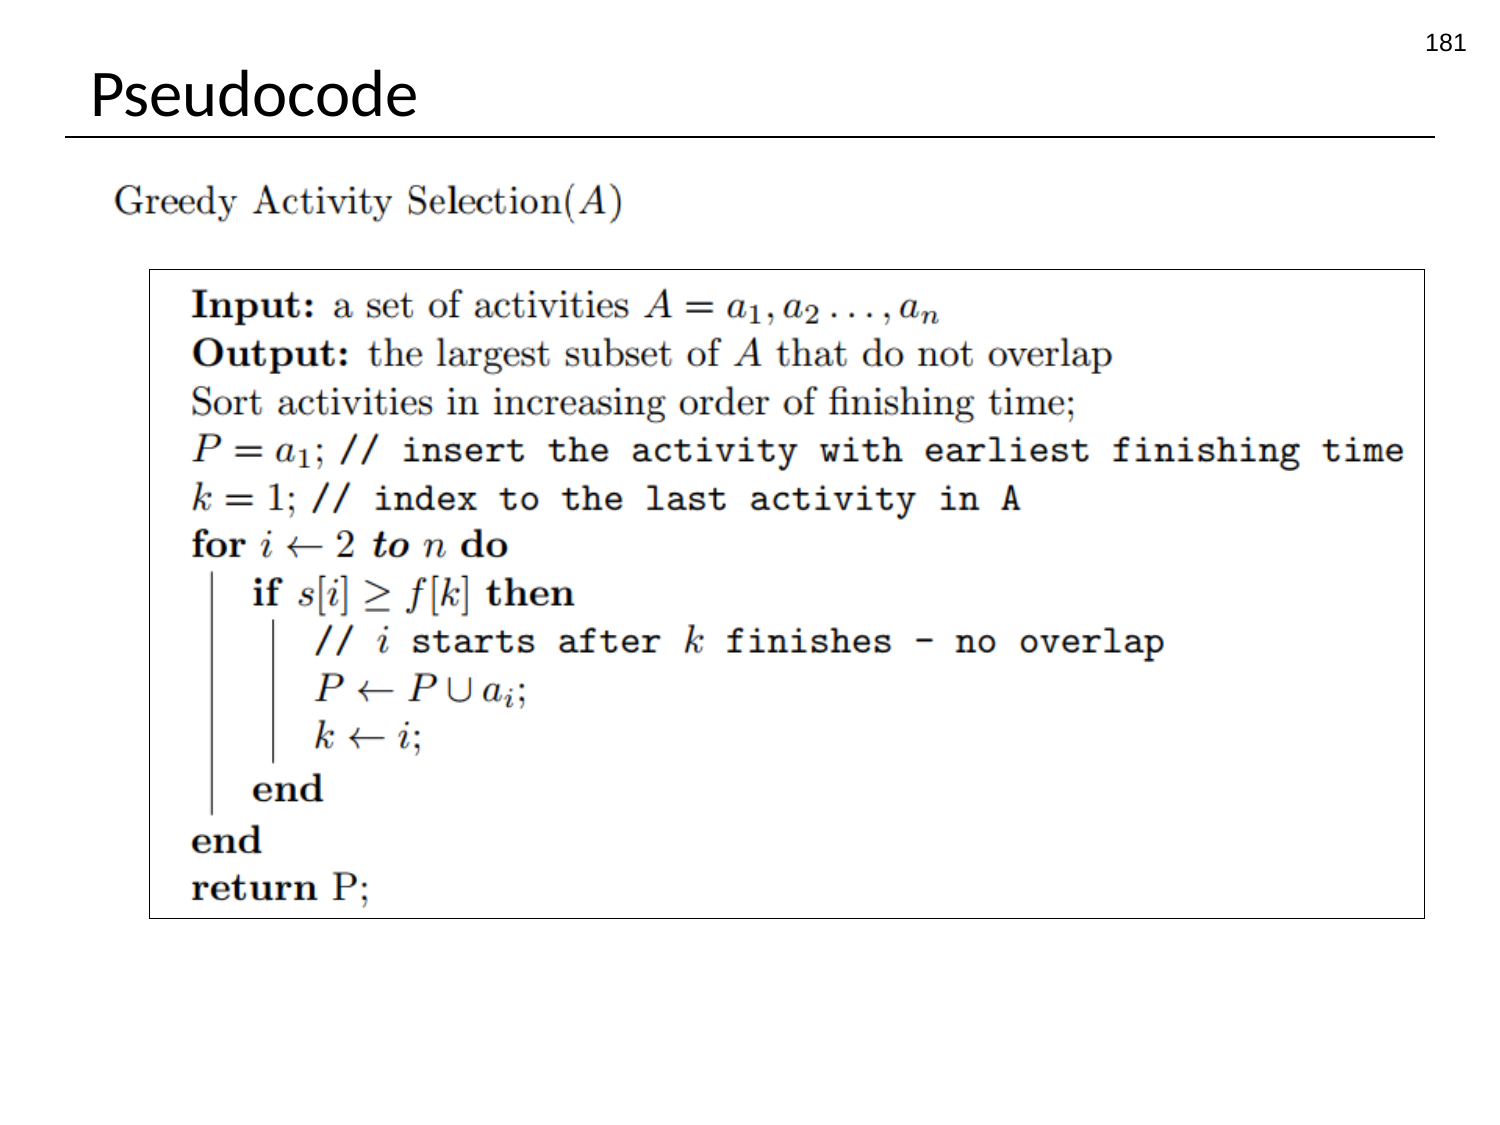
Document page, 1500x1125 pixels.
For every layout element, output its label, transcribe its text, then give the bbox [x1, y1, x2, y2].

slide_number 181 [1131, 18, 1483, 62]
picture [112, 175, 630, 231]
picture [149, 269, 1426, 919]
title Pseudocode [75, 20, 1425, 138]
